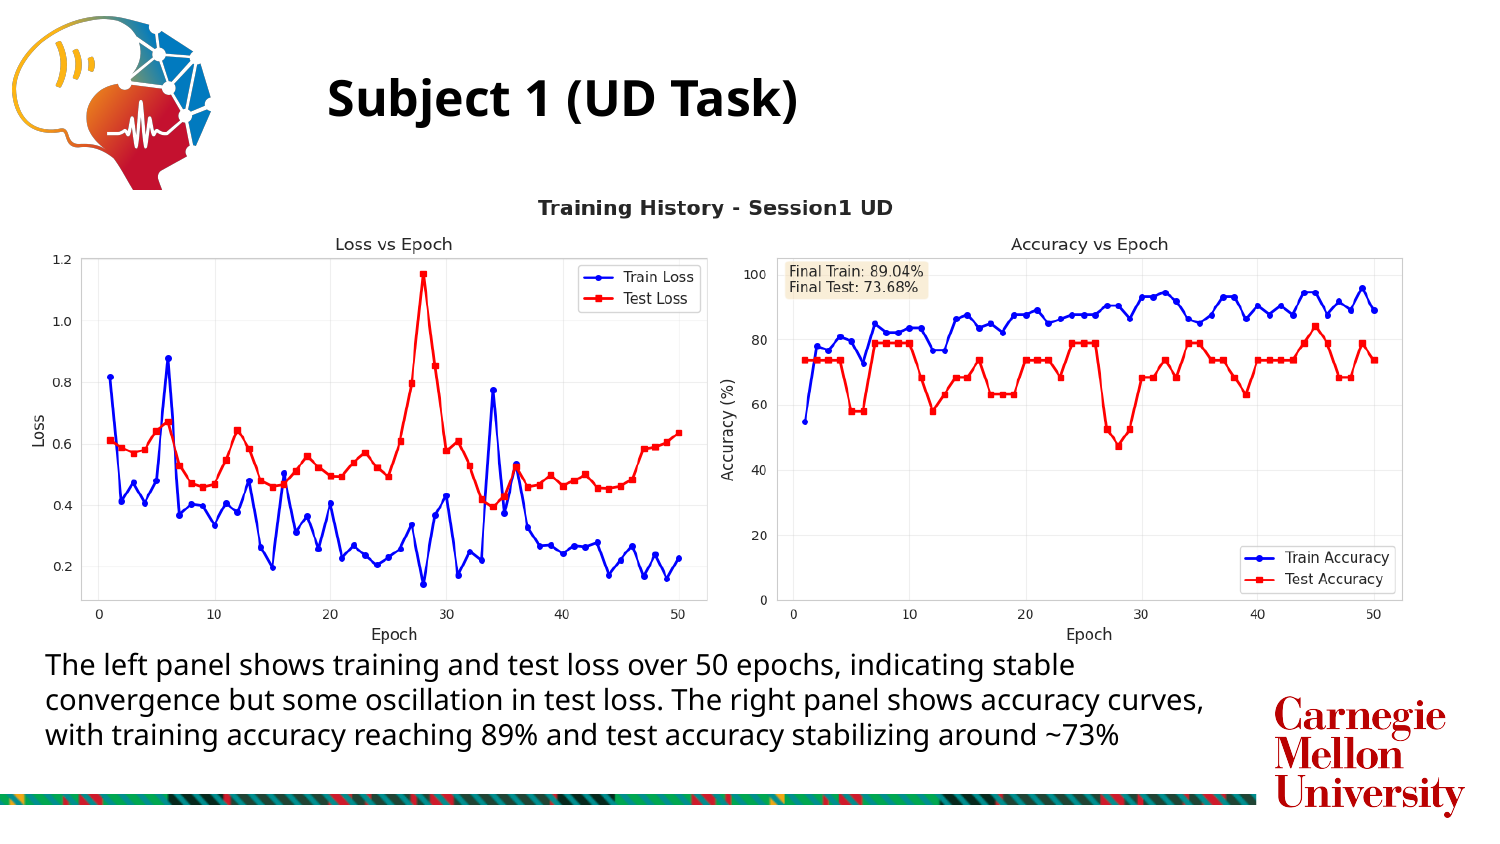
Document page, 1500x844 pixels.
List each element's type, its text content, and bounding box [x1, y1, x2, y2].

picture [1275, 696, 1465, 818]
title Subject 1 (UD Task) [312, 59, 1320, 160]
picture [0, 794, 1257, 805]
picture [12, 16, 1410, 654]
list The left panel shows training and test loss over 50 epochs, indicating stable convergence but some oscillation in test loss. The right panel shows accuracy curves, with training accuracy reaching 89% and test accuracy stabilizing around ~73% [30, 661, 1264, 796]
